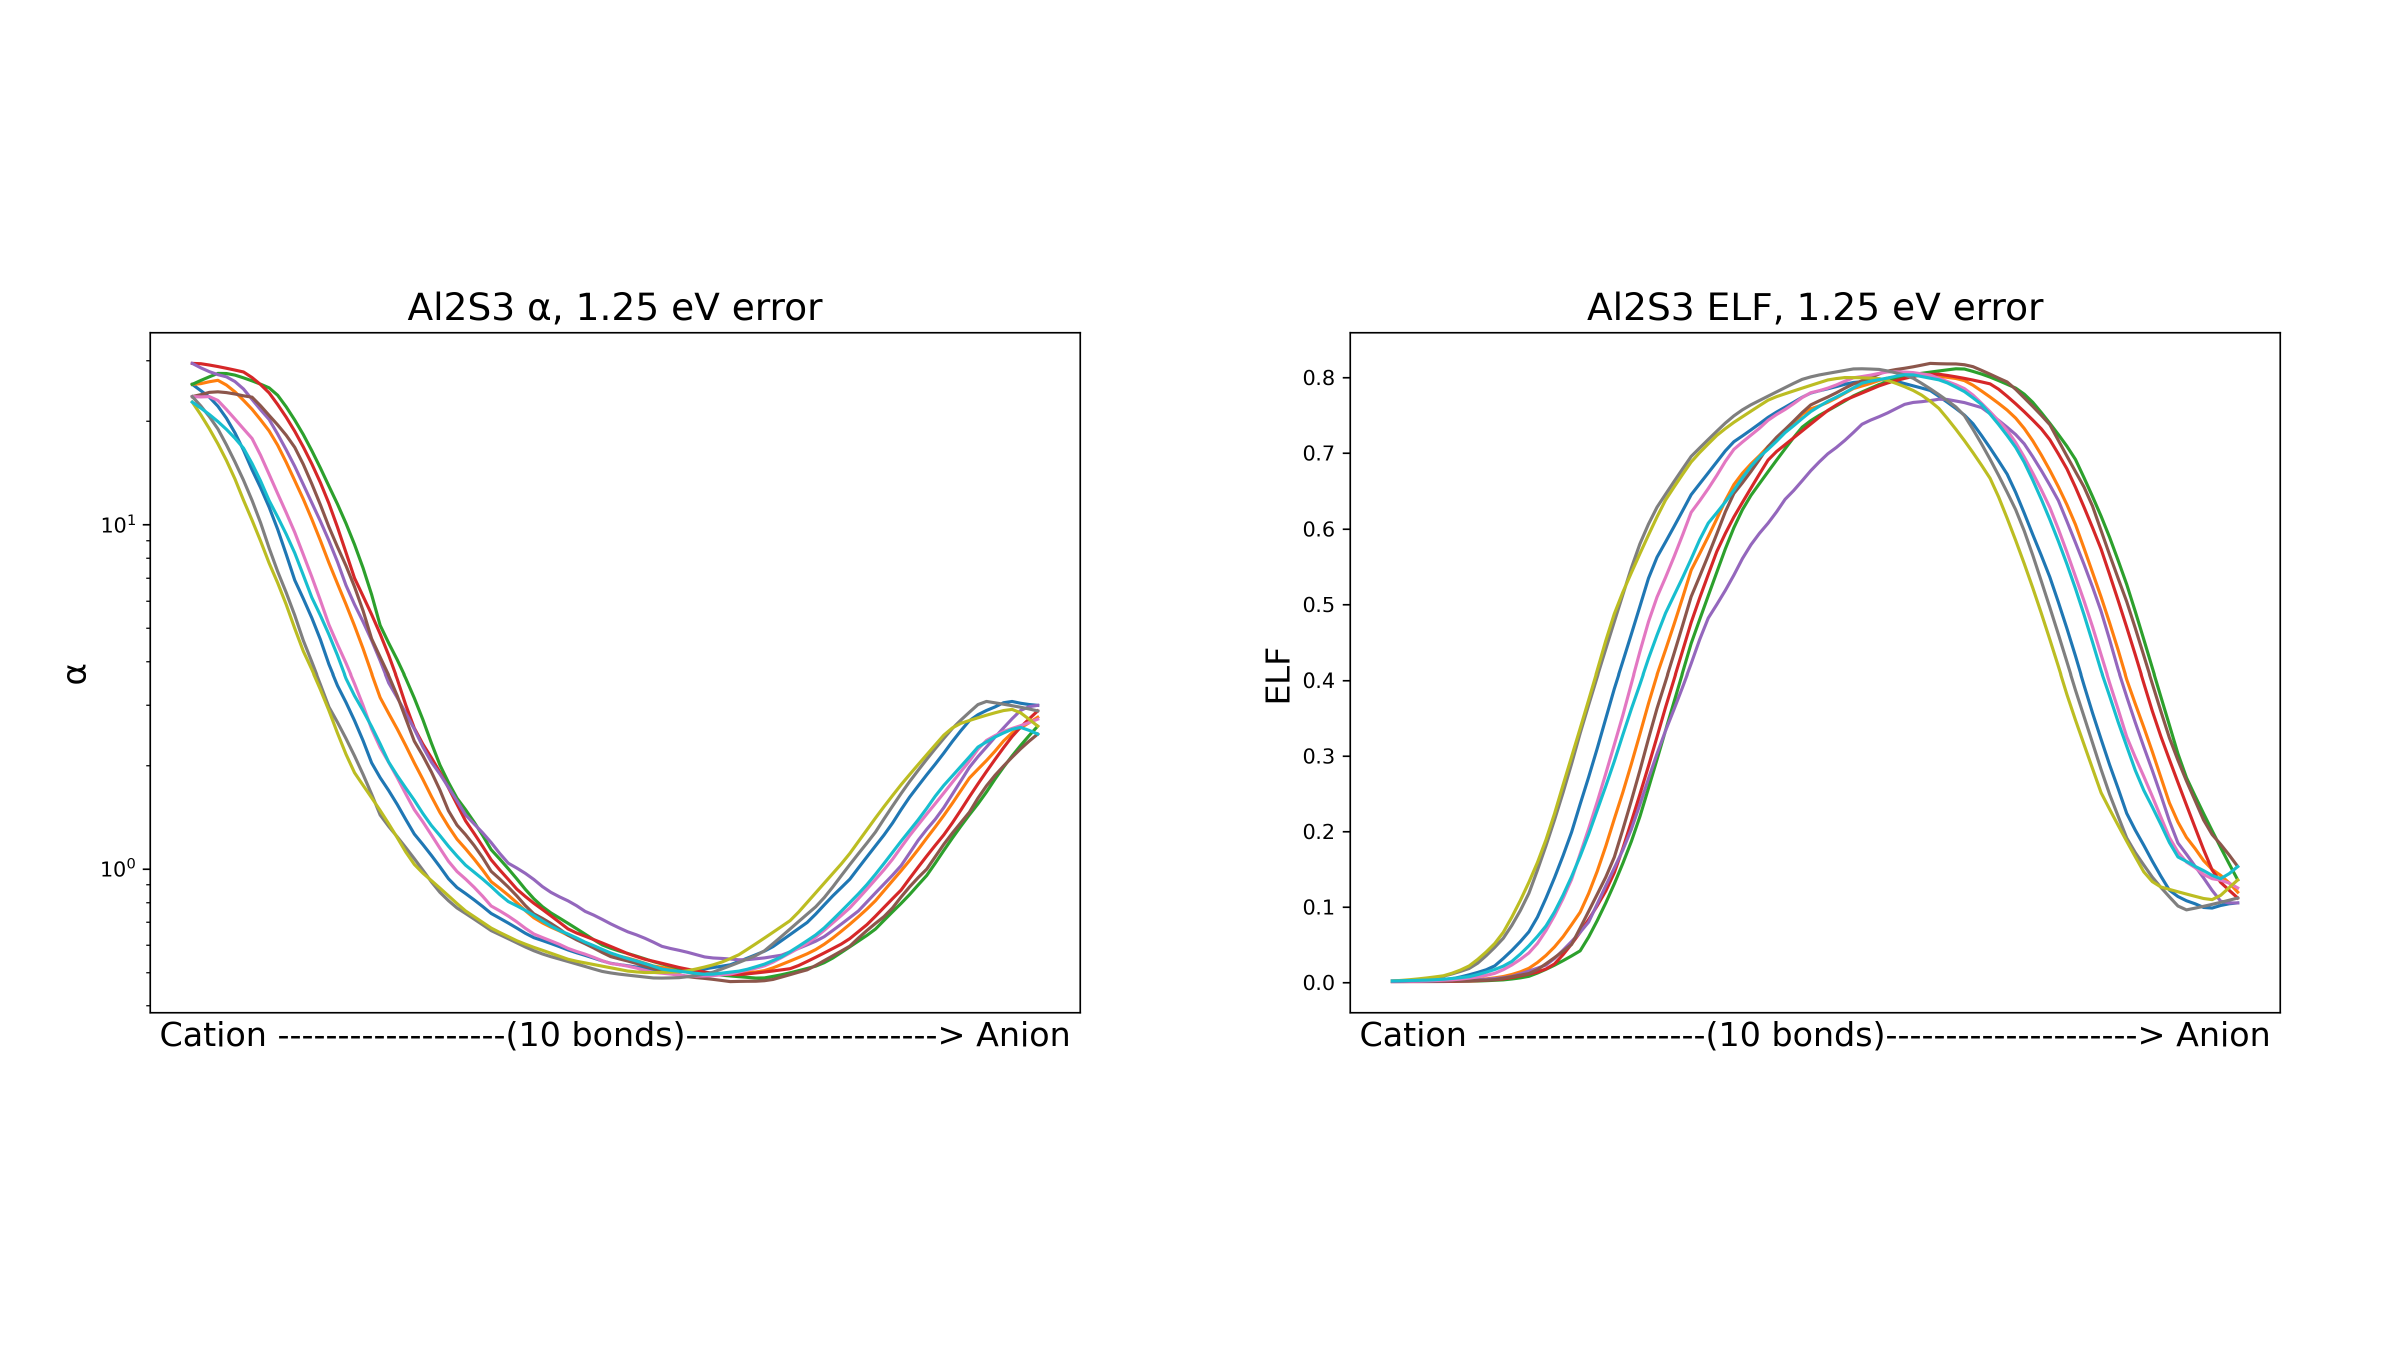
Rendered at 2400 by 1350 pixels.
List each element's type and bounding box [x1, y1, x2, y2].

picture [0, 224, 2400, 1126]
